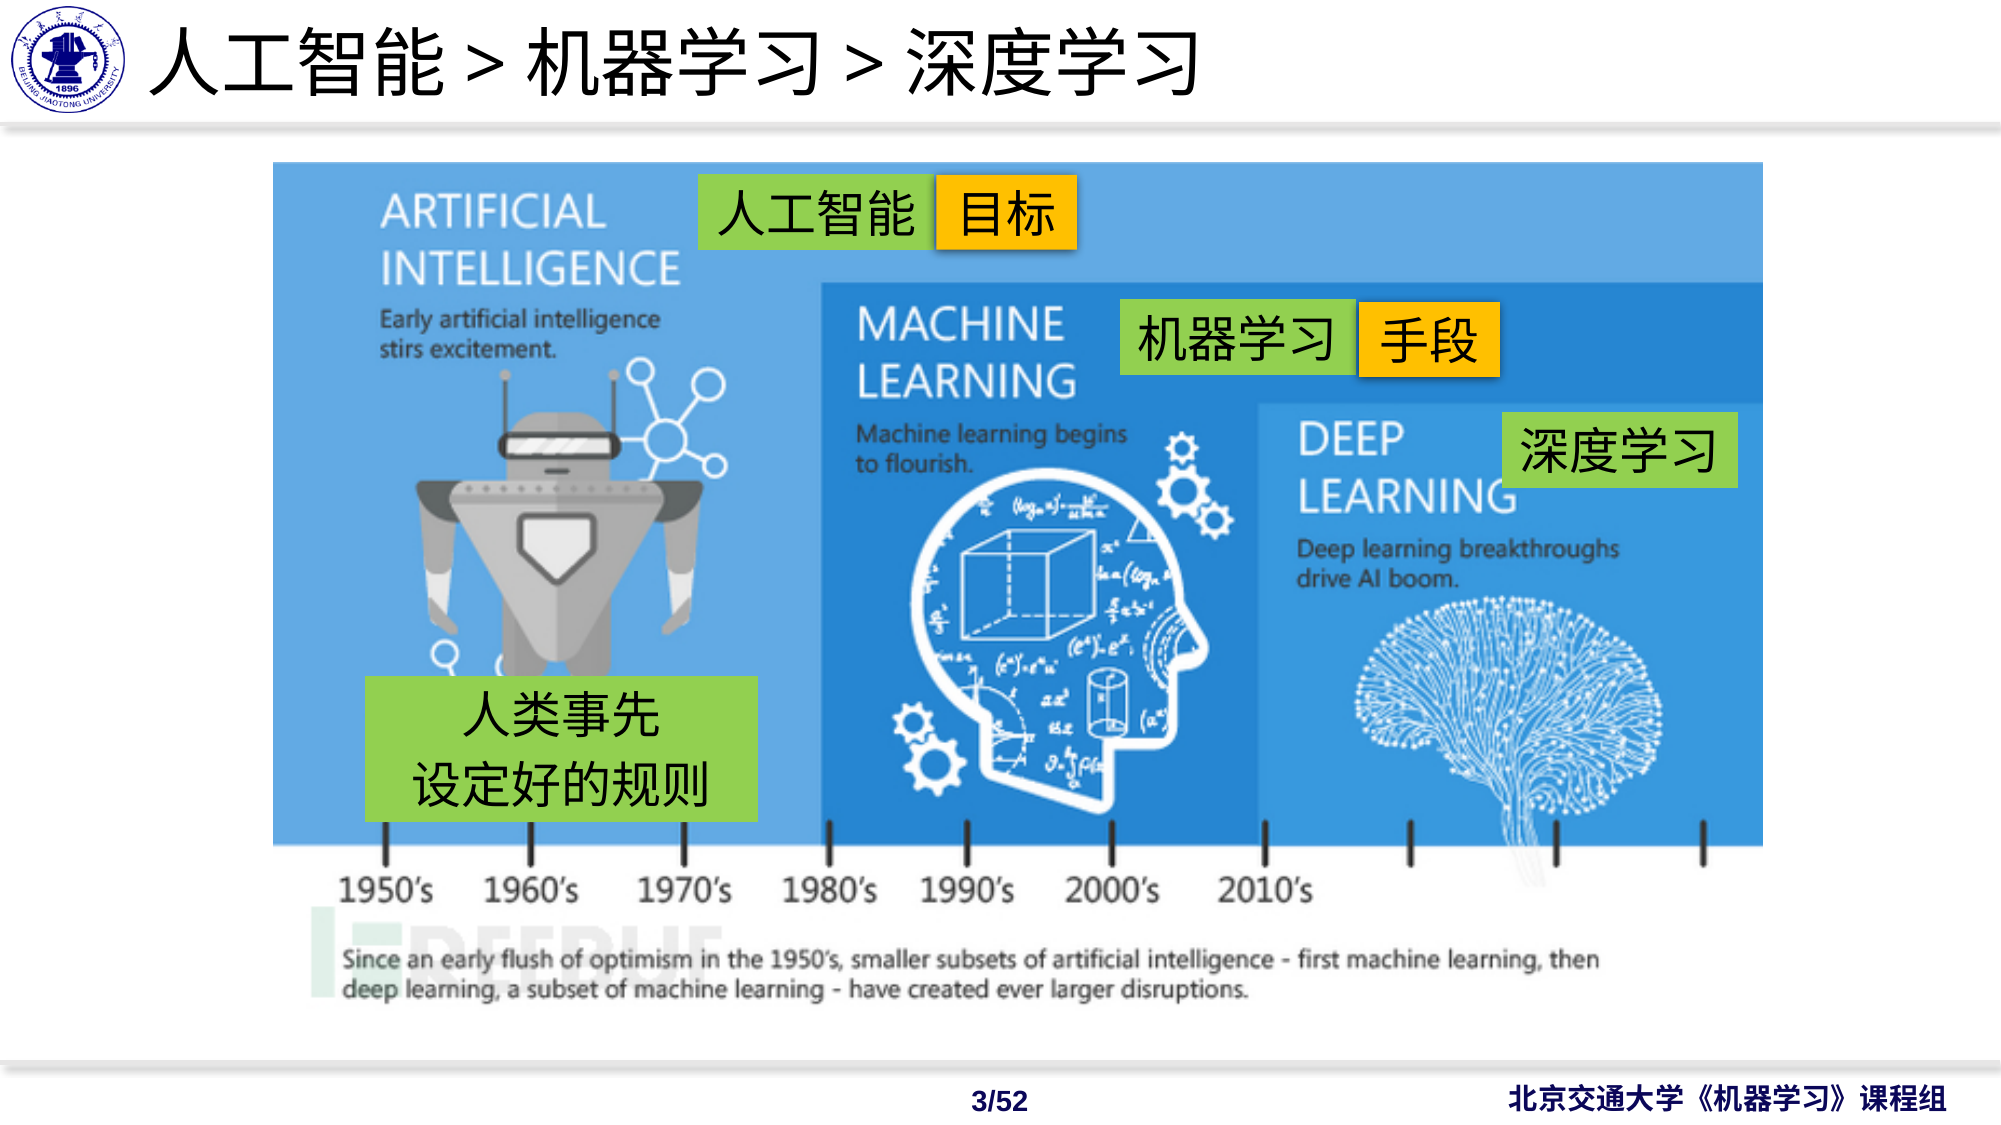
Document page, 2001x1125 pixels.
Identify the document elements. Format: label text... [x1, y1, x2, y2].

picture [273, 162, 1763, 1013]
title 人工智能>机器学习>深度学习 [131, 0, 1857, 175]
picture [11, 6, 125, 113]
